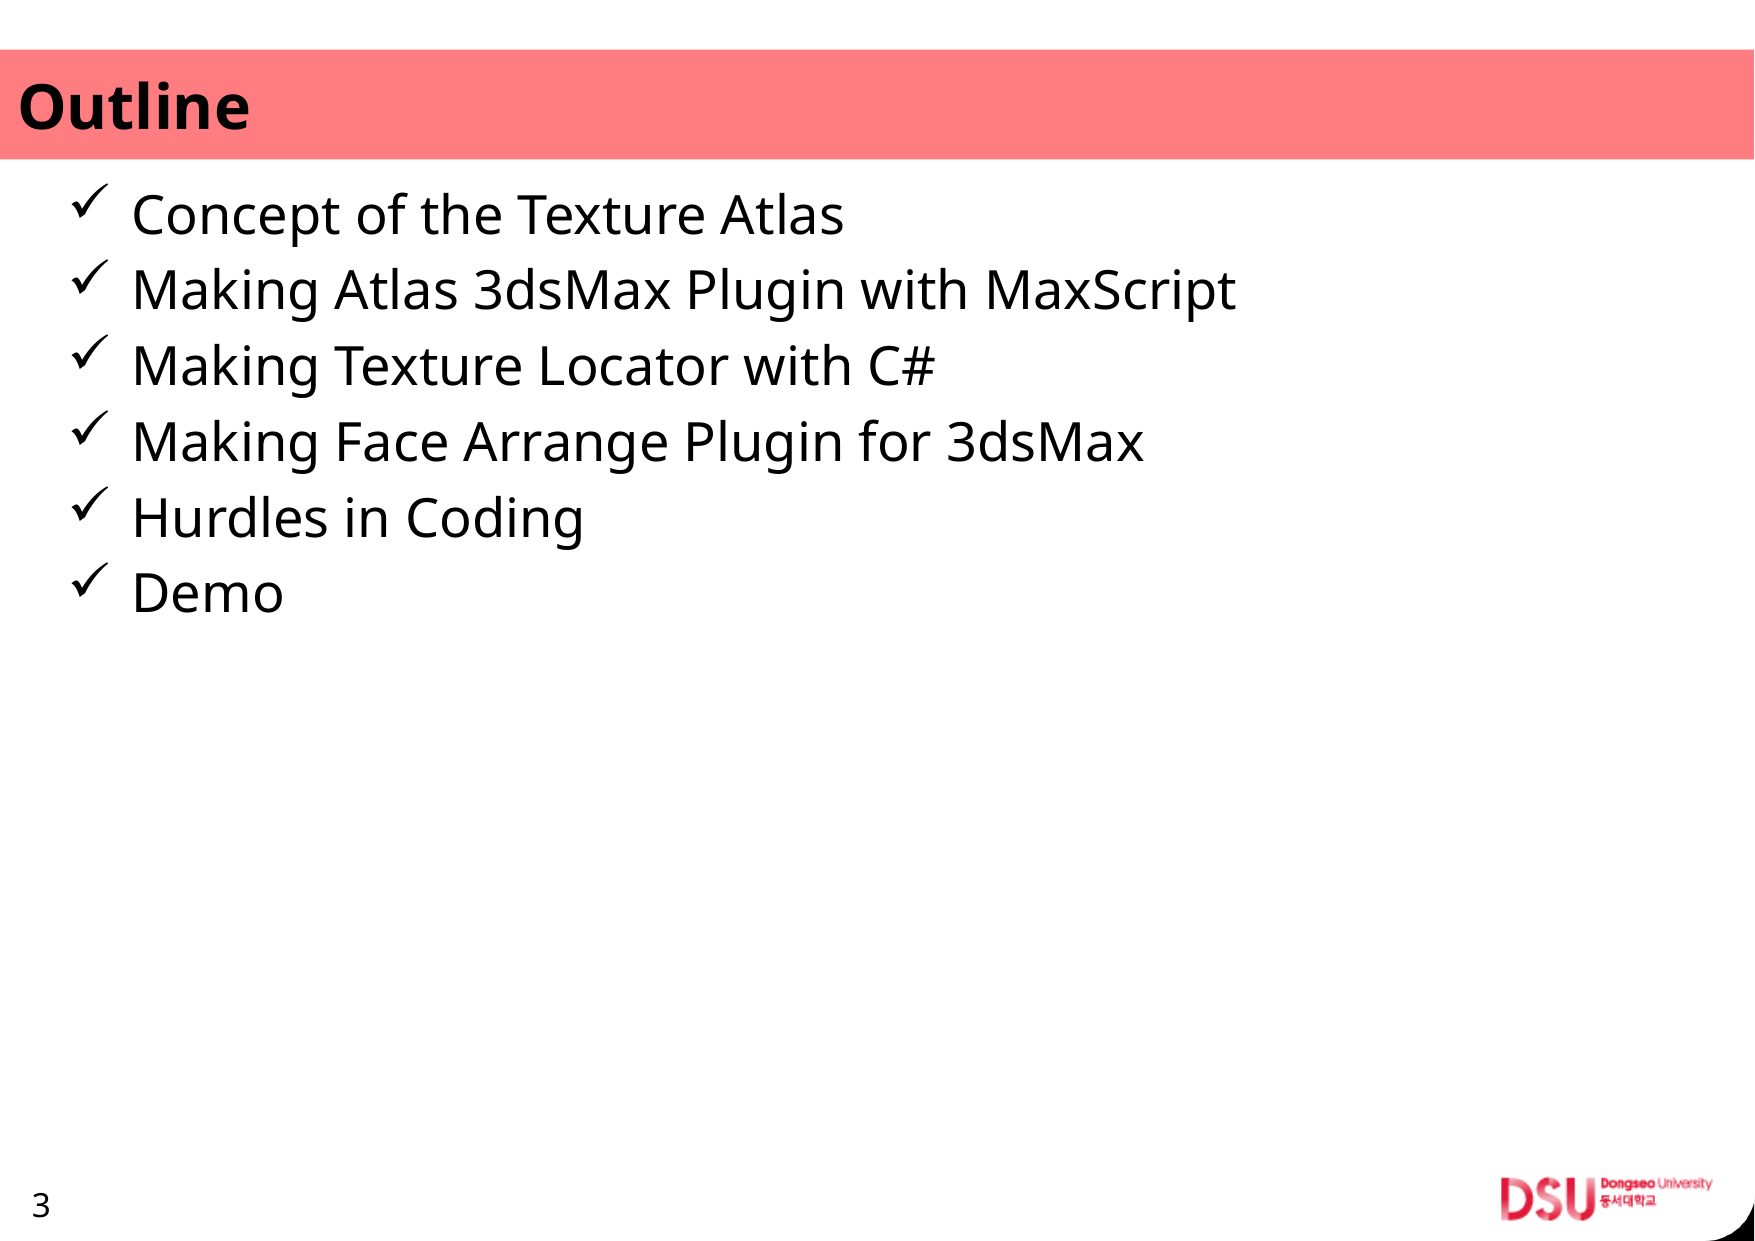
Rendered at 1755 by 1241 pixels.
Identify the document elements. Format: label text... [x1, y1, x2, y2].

title Outline [0, 49, 1755, 160]
slide_number 3 [14, 1175, 181, 1228]
list Concept of the Texture Atlas Making Atlas 3dsMax Plugin with MaxScript Making Texture Locator with C# Making Face Arrange Plugin for 3dsMax Hurdles in Coding Demo [50, 171, 1704, 1152]
picture [1500, 1175, 1755, 1241]
